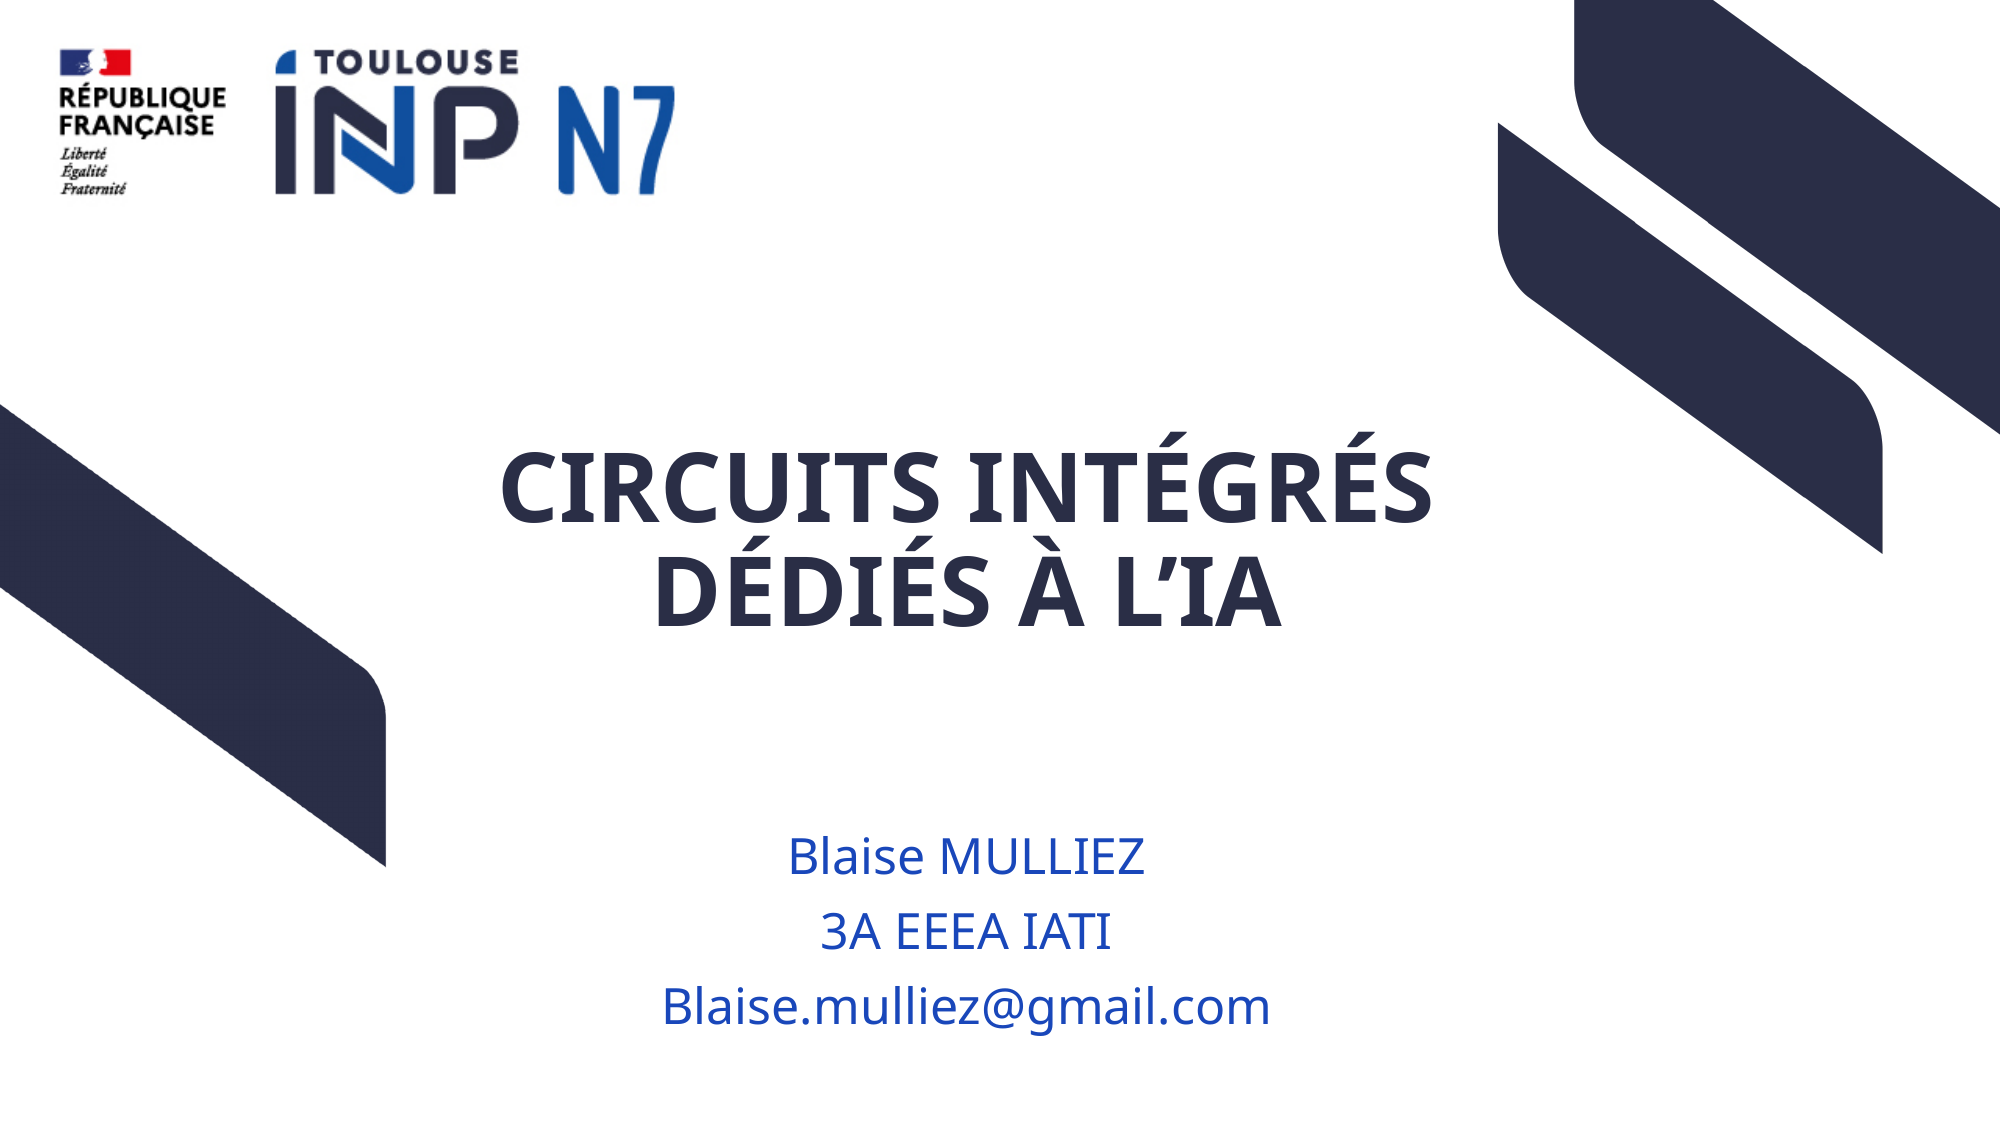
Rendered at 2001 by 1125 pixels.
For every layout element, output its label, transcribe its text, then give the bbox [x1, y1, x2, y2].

picture [0, 326, 432, 889]
subtitle Blaise MULLIEZ 3A EEEA IATI Blaise.mulliez@gmail.com [477, 823, 1457, 1043]
title Circuits intégrés dédiés à l’IA [477, 407, 1457, 655]
picture [1463, 0, 2000, 563]
picture [29, 19, 967, 296]
